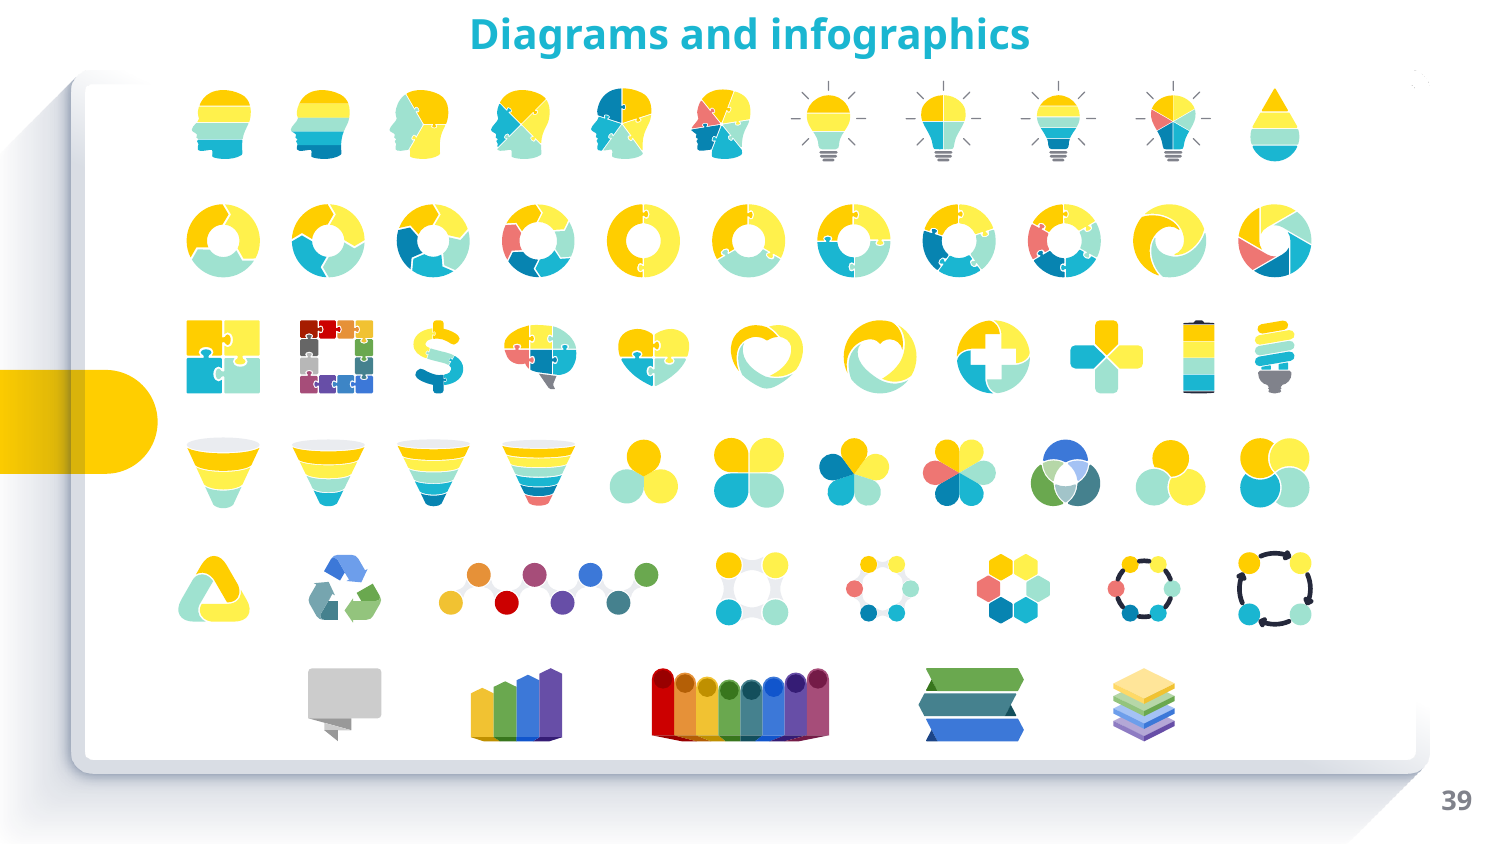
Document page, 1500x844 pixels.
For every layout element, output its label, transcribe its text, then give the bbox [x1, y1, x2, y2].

picture [0, 0, 1500, 844]
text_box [490, 88, 552, 162]
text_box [922, 437, 997, 509]
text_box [438, 562, 659, 615]
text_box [503, 324, 577, 390]
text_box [470, 667, 563, 742]
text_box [1238, 204, 1312, 278]
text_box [651, 667, 830, 742]
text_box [730, 324, 804, 389]
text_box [186, 319, 260, 394]
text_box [1250, 87, 1300, 162]
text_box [590, 87, 653, 162]
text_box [501, 203, 576, 278]
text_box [389, 87, 452, 162]
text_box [606, 204, 681, 278]
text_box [715, 551, 789, 626]
slide_number 39 [1414, 759, 1500, 844]
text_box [712, 435, 786, 510]
title Diagrams and infographics [140, 0, 1360, 73]
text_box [1113, 667, 1175, 742]
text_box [291, 439, 366, 507]
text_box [1132, 439, 1207, 506]
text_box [976, 553, 1051, 624]
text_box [1135, 80, 1212, 162]
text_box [956, 319, 1031, 394]
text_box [1254, 319, 1296, 394]
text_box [308, 554, 382, 623]
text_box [1132, 204, 1207, 278]
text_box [1183, 319, 1215, 394]
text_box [177, 555, 251, 622]
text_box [1027, 204, 1102, 278]
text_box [396, 439, 471, 507]
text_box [290, 87, 351, 162]
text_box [1027, 439, 1102, 507]
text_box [922, 204, 996, 278]
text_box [501, 439, 576, 506]
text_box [817, 437, 891, 508]
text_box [1070, 319, 1144, 394]
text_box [905, 80, 982, 162]
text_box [191, 87, 252, 162]
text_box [606, 439, 681, 507]
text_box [1107, 555, 1181, 622]
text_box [1238, 437, 1312, 508]
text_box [299, 319, 374, 394]
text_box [918, 667, 1025, 742]
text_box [843, 319, 917, 394]
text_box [790, 80, 867, 162]
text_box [1020, 80, 1097, 162]
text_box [845, 555, 920, 622]
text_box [396, 204, 470, 278]
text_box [817, 204, 891, 278]
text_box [690, 87, 752, 162]
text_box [186, 204, 261, 278]
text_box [616, 327, 691, 387]
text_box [307, 668, 382, 742]
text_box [291, 204, 365, 278]
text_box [1238, 551, 1312, 626]
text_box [413, 319, 464, 394]
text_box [186, 437, 260, 509]
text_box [711, 204, 786, 278]
